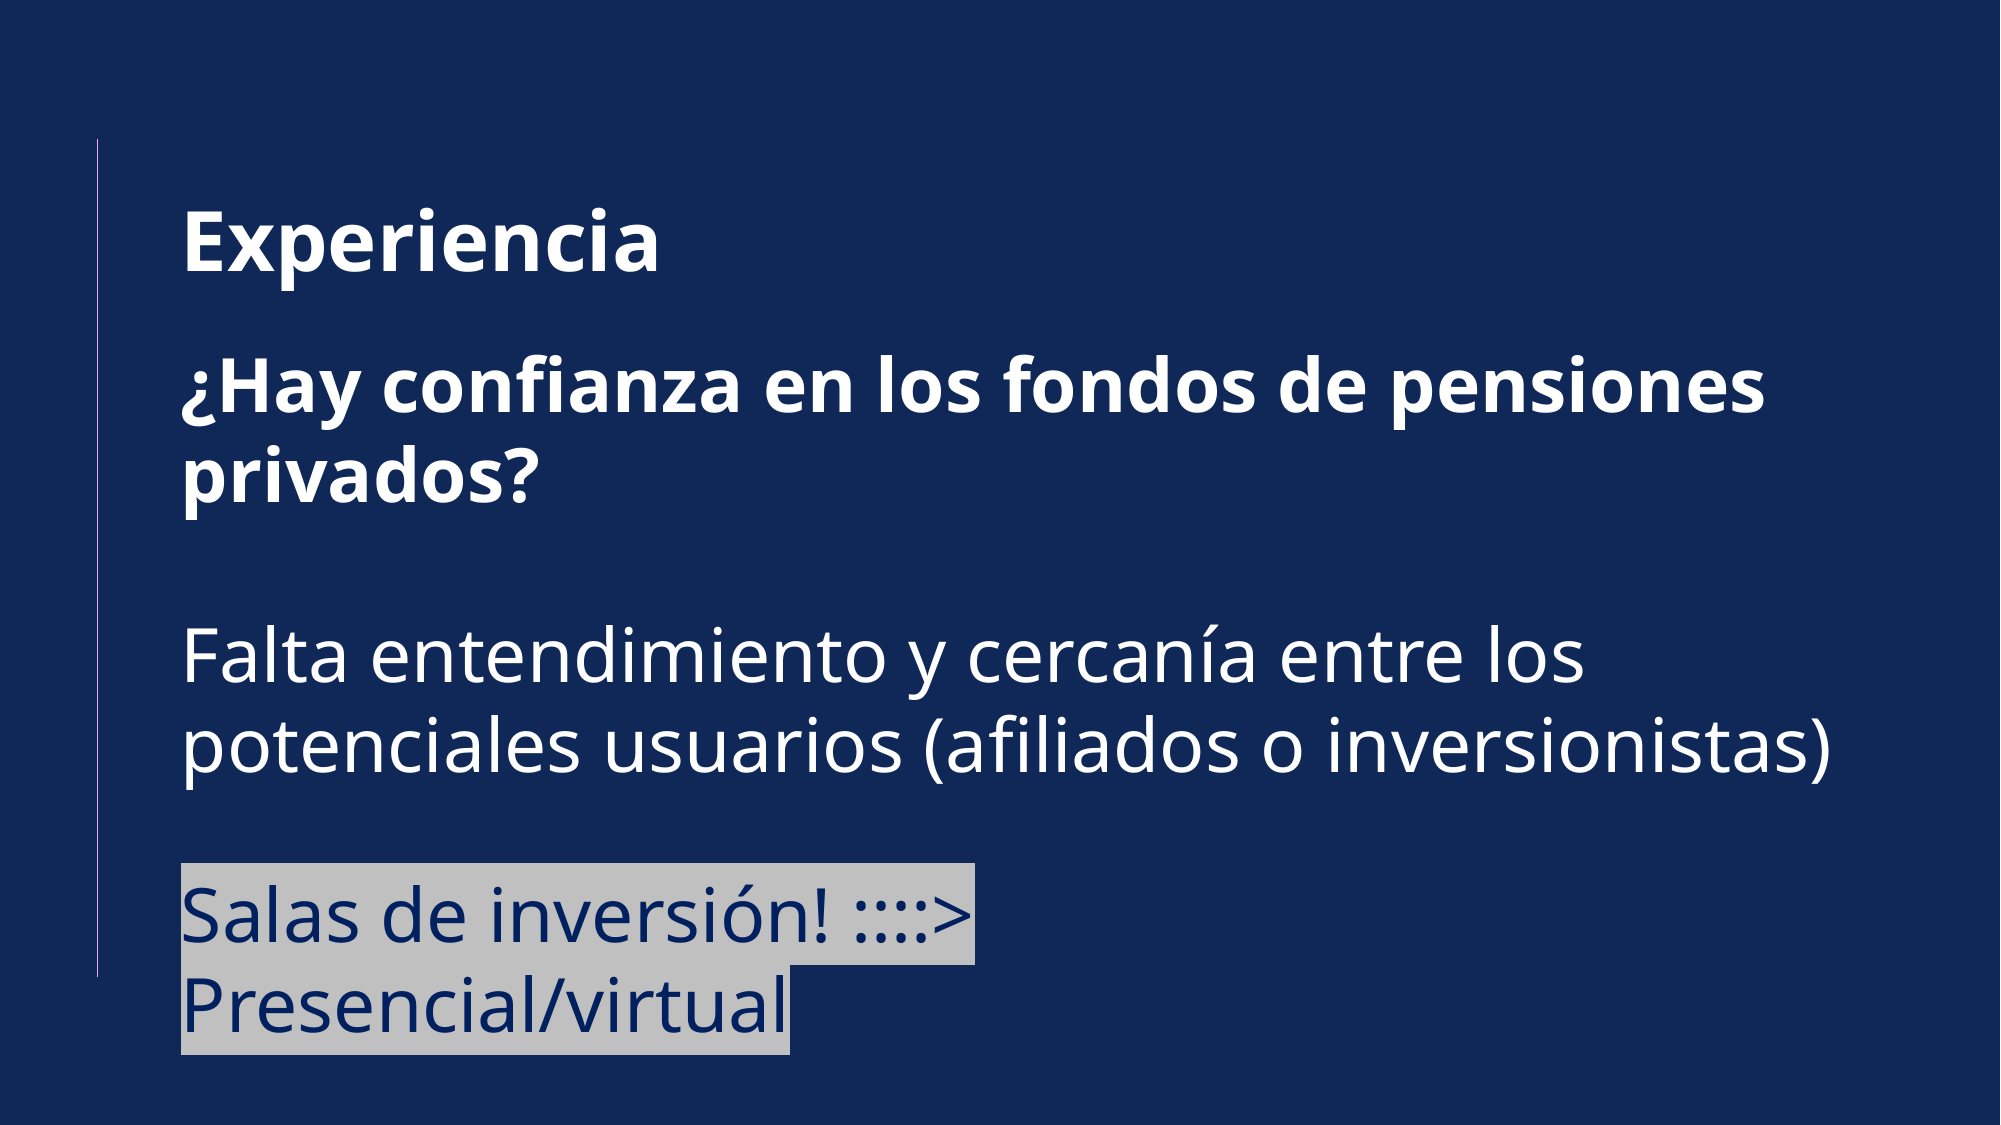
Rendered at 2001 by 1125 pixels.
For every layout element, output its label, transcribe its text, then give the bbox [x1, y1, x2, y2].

text_box ¿Hay confianza en los fondos de pensiones privados? Falta entendimiento y cercanía entre los potenciales usuarios (afiliados o inversionistas) [166, 330, 1866, 796]
text_box Experiencia [166, 180, 983, 296]
text_box Salas de inversión! ::::> Presencial/virtual [166, 860, 1569, 1056]
